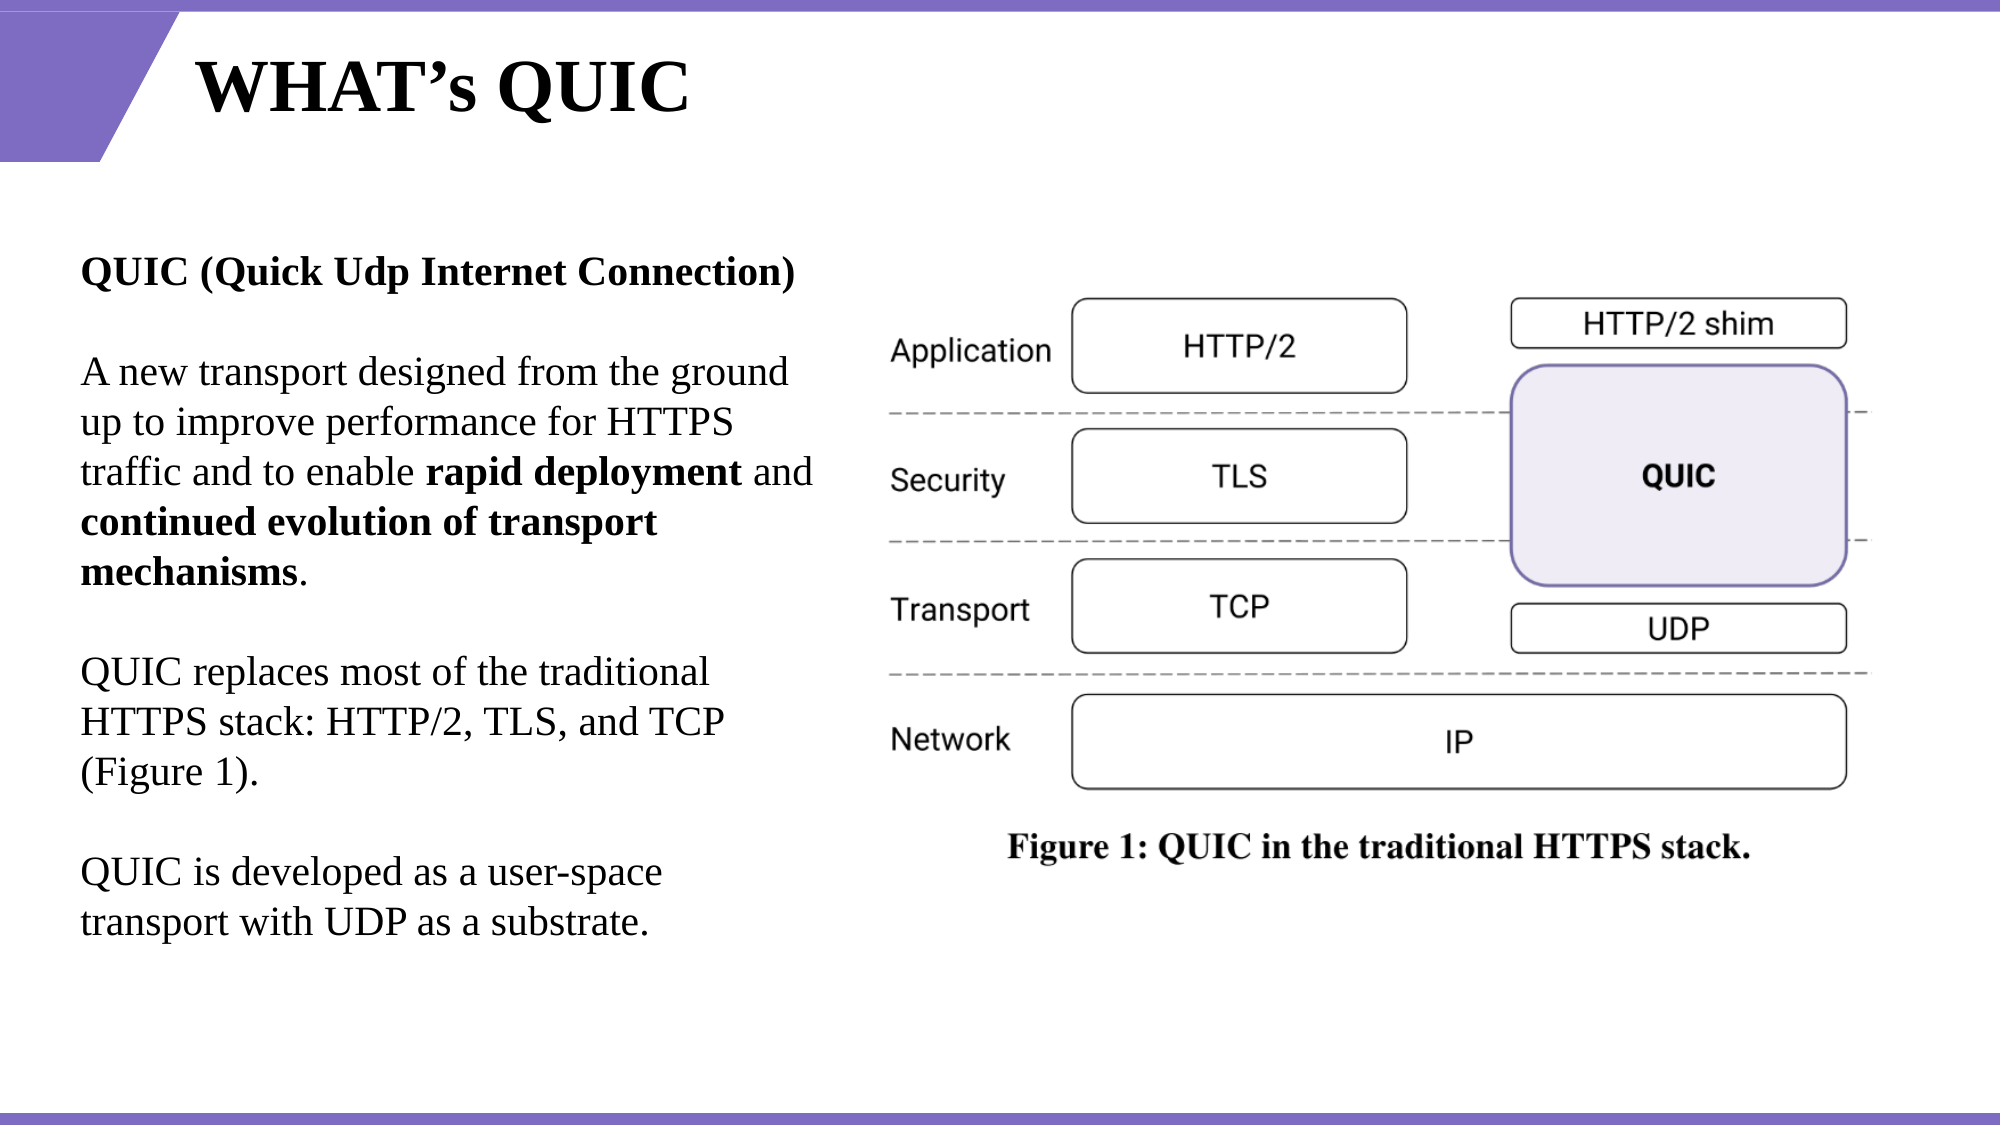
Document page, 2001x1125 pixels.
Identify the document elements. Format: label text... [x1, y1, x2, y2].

picture [824, 272, 1977, 889]
text_box QUIC (Quick Udp Internet Connection) A new transport designed from the ground up to improve performance for HTTPS traffic and to enable rapid deployment and continued evolution of transport mechanisms. QUIC replaces most of the traditional HTTPS stack: HTTP/2, TLS, and TCP (Figure 1). QUIC is developed as a user-space transport with UDP as a substrate. [65, 236, 836, 952]
title WHAT’s QUIC [179, 11, 1863, 162]
